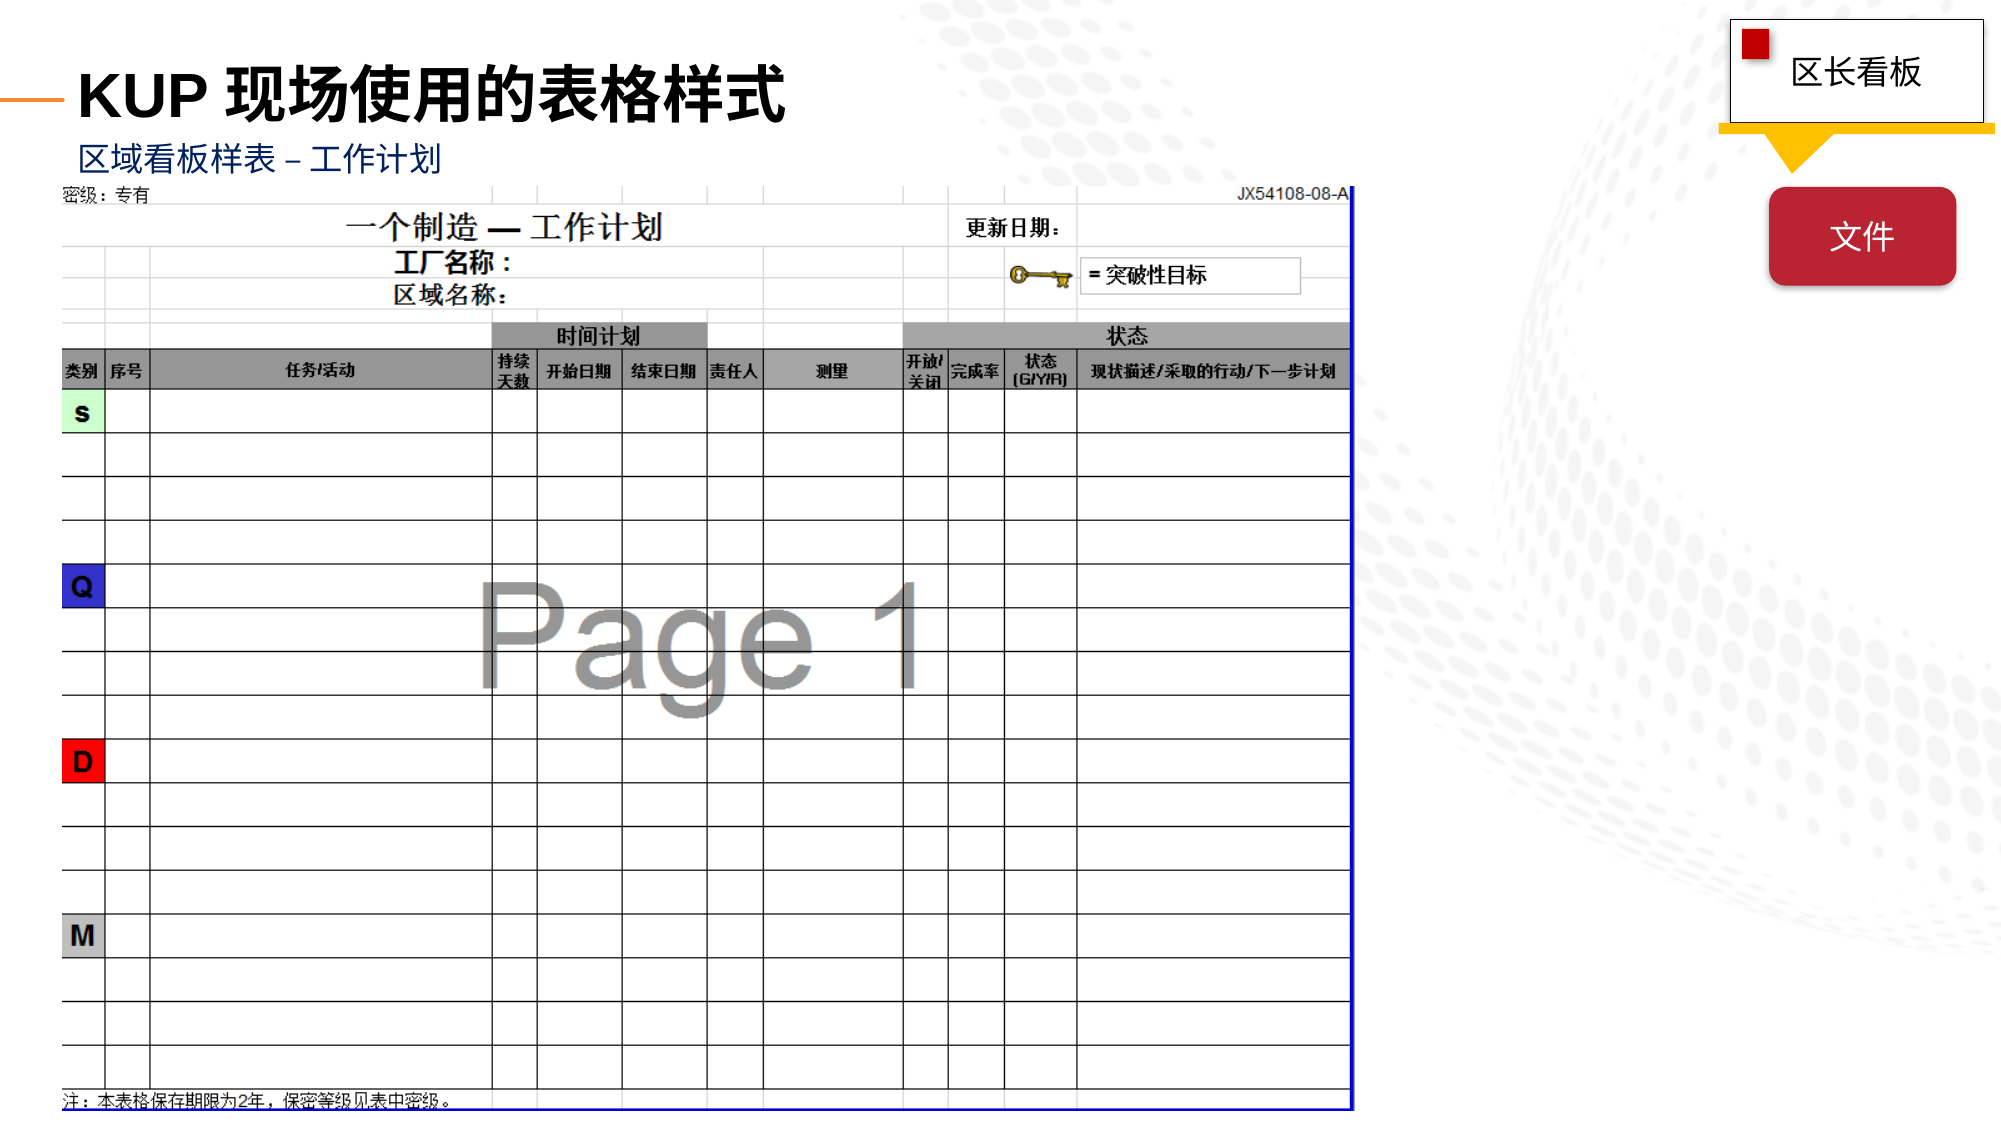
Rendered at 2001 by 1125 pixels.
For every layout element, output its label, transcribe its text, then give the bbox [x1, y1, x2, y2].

text_box [1718, 122, 1995, 174]
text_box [1729, 19, 1984, 123]
picture [62, 186, 1355, 1111]
list 区域看板样表 – 工作计划 [62, 138, 1938, 180]
text_box 文件 [1769, 186, 1957, 286]
title KUP现场使用的表格样式 [62, 0, 1938, 138]
